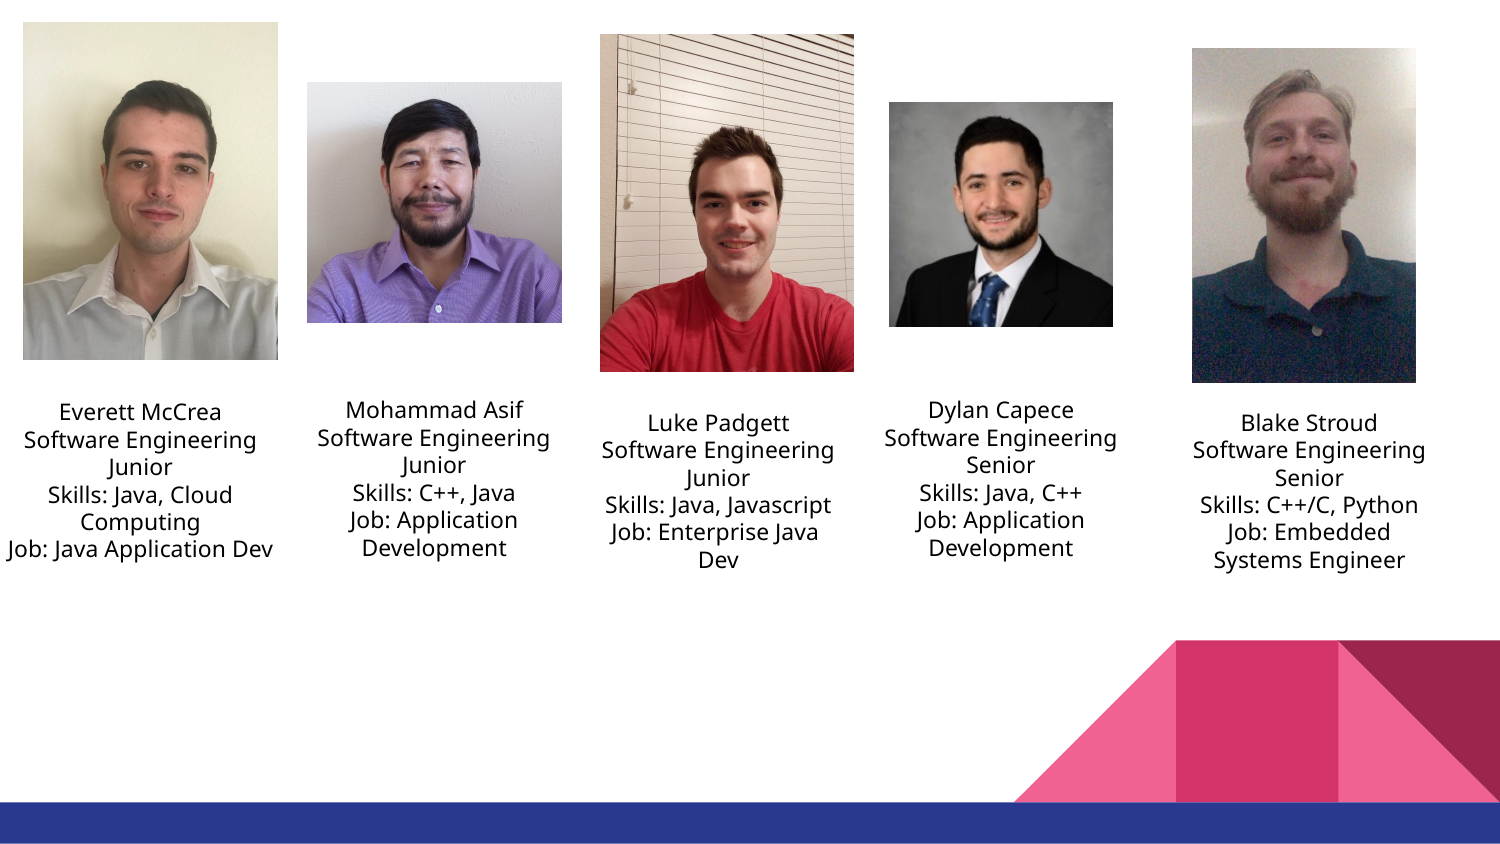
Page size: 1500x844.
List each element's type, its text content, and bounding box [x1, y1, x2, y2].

picture [1191, 48, 1416, 384]
text_box Blake Stroud Software Engineering Senior Skills: C++/C, Python Job: Embedded Systems Engineer [1165, 393, 1455, 475]
text_box Dylan Capece Software Engineering Senior Skills: Java, C++ Job: Application Development [865, 381, 1137, 463]
text_box Luke Padgett Software Engineering Junior Skills: Java, Javascript Job: Enterprise Java Dev [582, 393, 854, 475]
picture [307, 82, 562, 323]
picture [889, 102, 1113, 327]
picture [600, 33, 855, 373]
text_box Everett McCrea Software Engineering Junior Skills: Java, Cloud Computing Job: Java Application Dev [0, 382, 300, 536]
text_box Mohammad Asif Software Engineering Junior Skills: C++, Java Job: Application Development [298, 381, 570, 463]
picture [23, 21, 278, 360]
